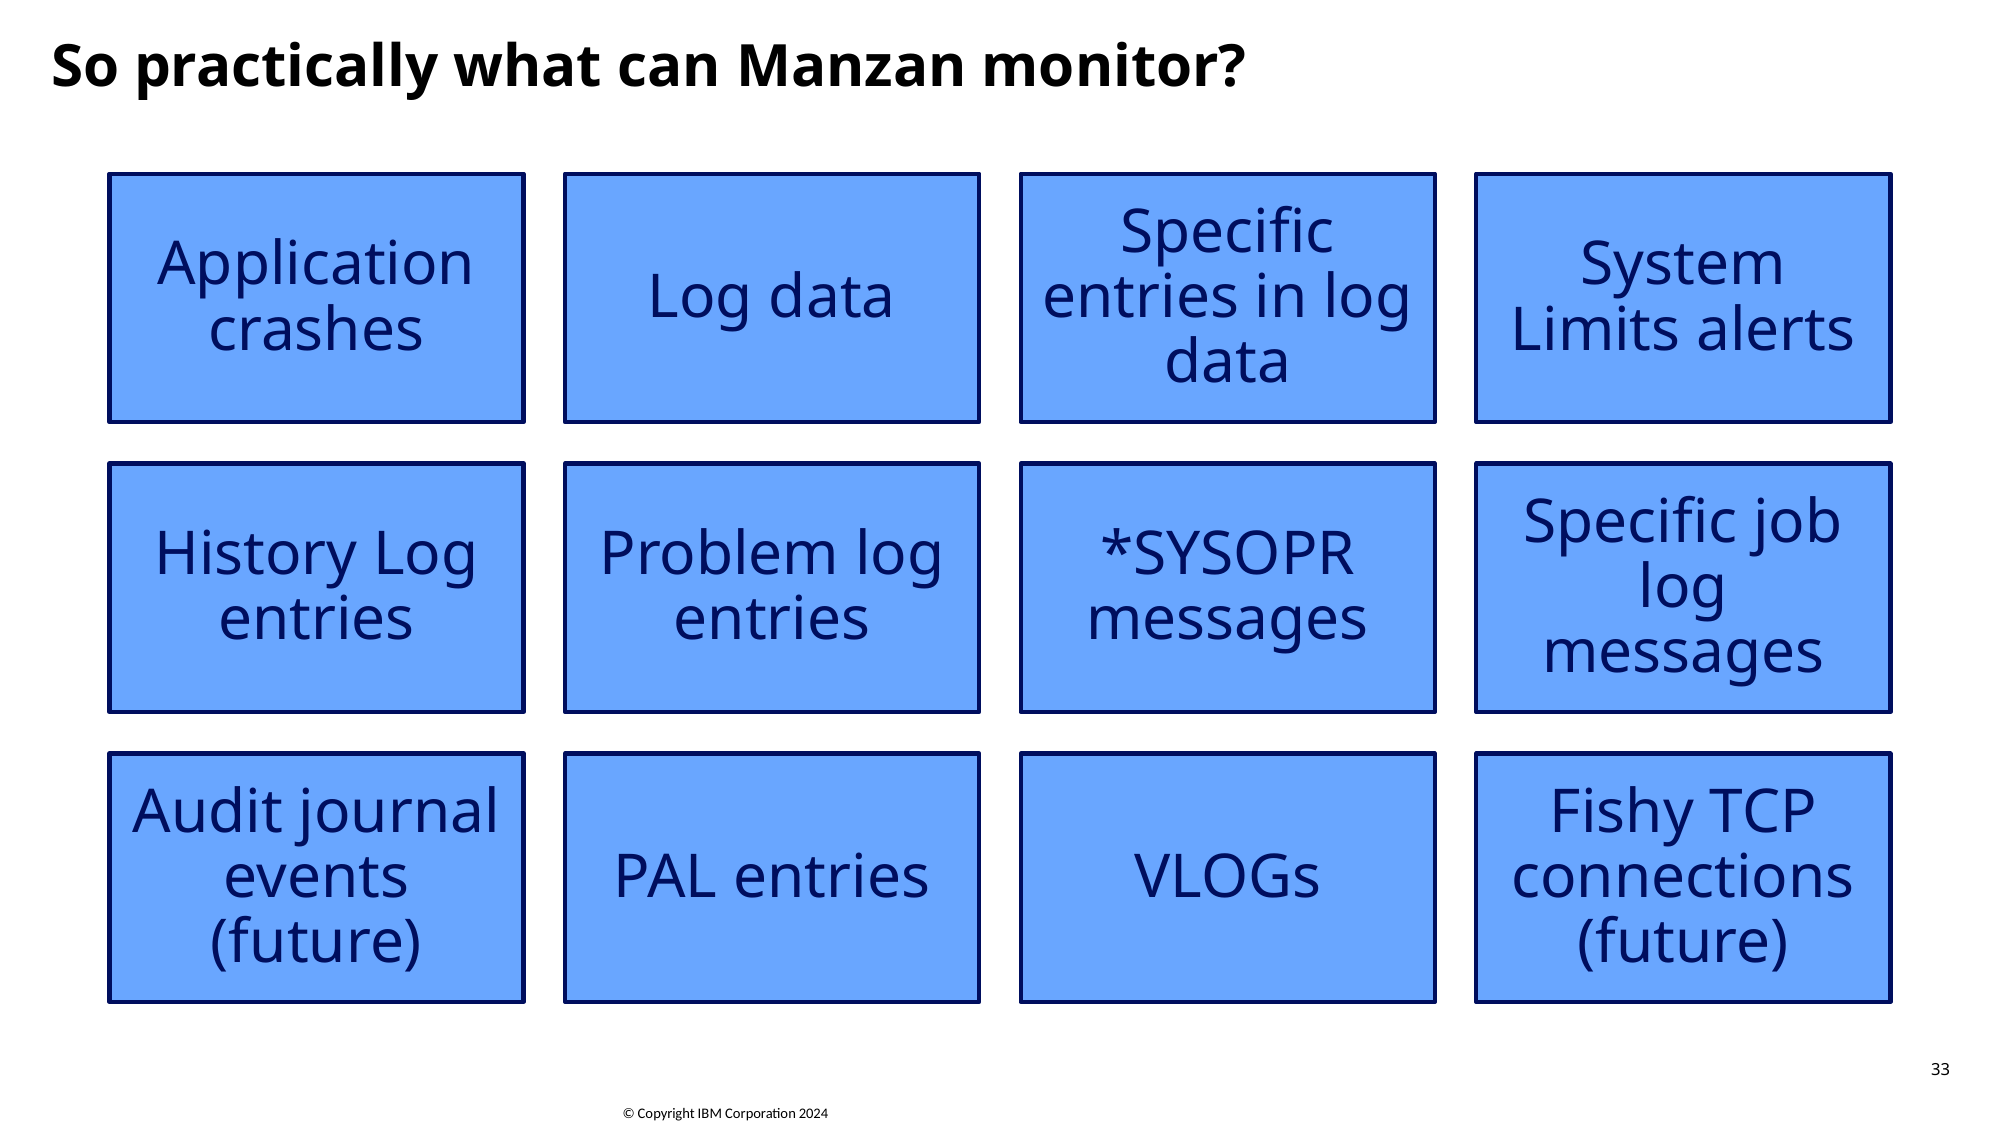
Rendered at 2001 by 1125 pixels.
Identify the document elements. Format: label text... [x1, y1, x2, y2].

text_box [108, 167, 1892, 1009]
text_box So practically what can Manzan monitor? [50, 36, 1721, 101]
slide_number 33 [1500, 1055, 1950, 1086]
